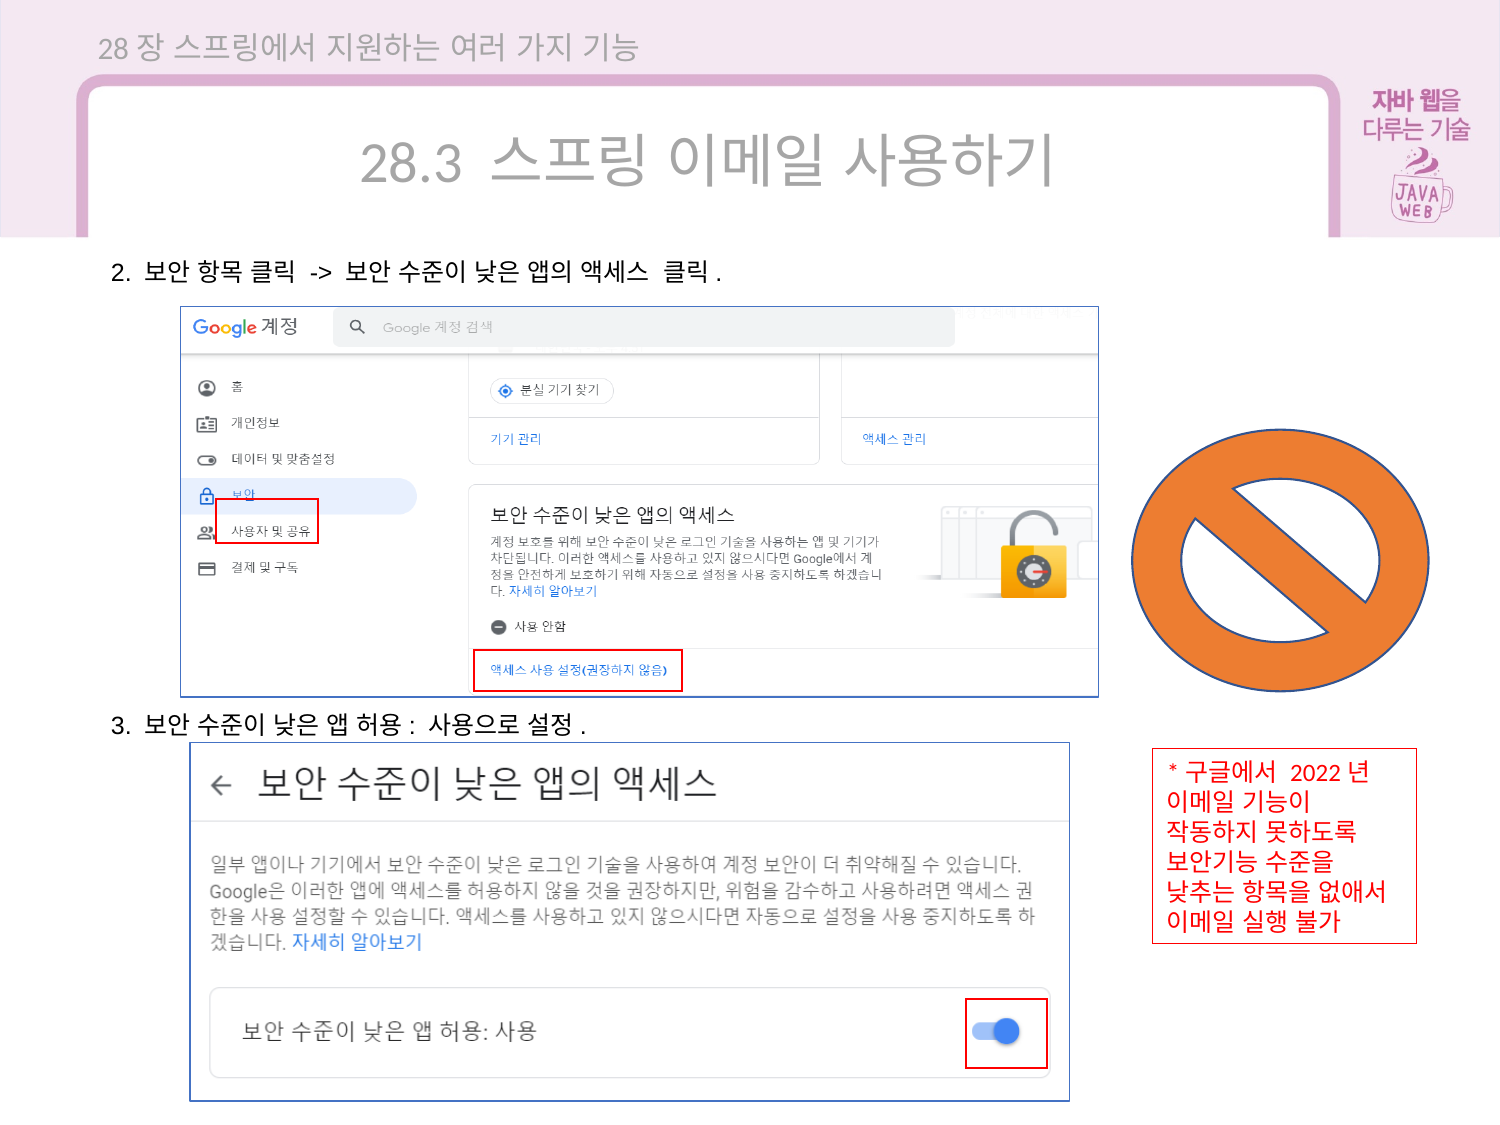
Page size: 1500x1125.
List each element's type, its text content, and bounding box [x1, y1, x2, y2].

picture [0, 0, 1500, 1125]
text_box 3. 보안 수준이 낮은 앱 허용: 사용으로 설정. [96, 702, 1404, 748]
text_box *구글에서 2022년 이메일 기능이 작동하지 못하도록 보안기능 수준을 낮추는 항목을 없애서 이메일 실행 불가 [1152, 748, 1417, 944]
text_box 28.3 스프링 이메일 사용하기 [96, 117, 1321, 202]
text_box 2. 보안 항목 클릭 -> 보안 수준이 낮은 앱의 액세스 클릭. [96, 249, 1297, 295]
text_box [1131, 428, 1430, 693]
text_box 28장 스프링에서 지원하는 여러 가지 기능 [82, 0, 1133, 74]
